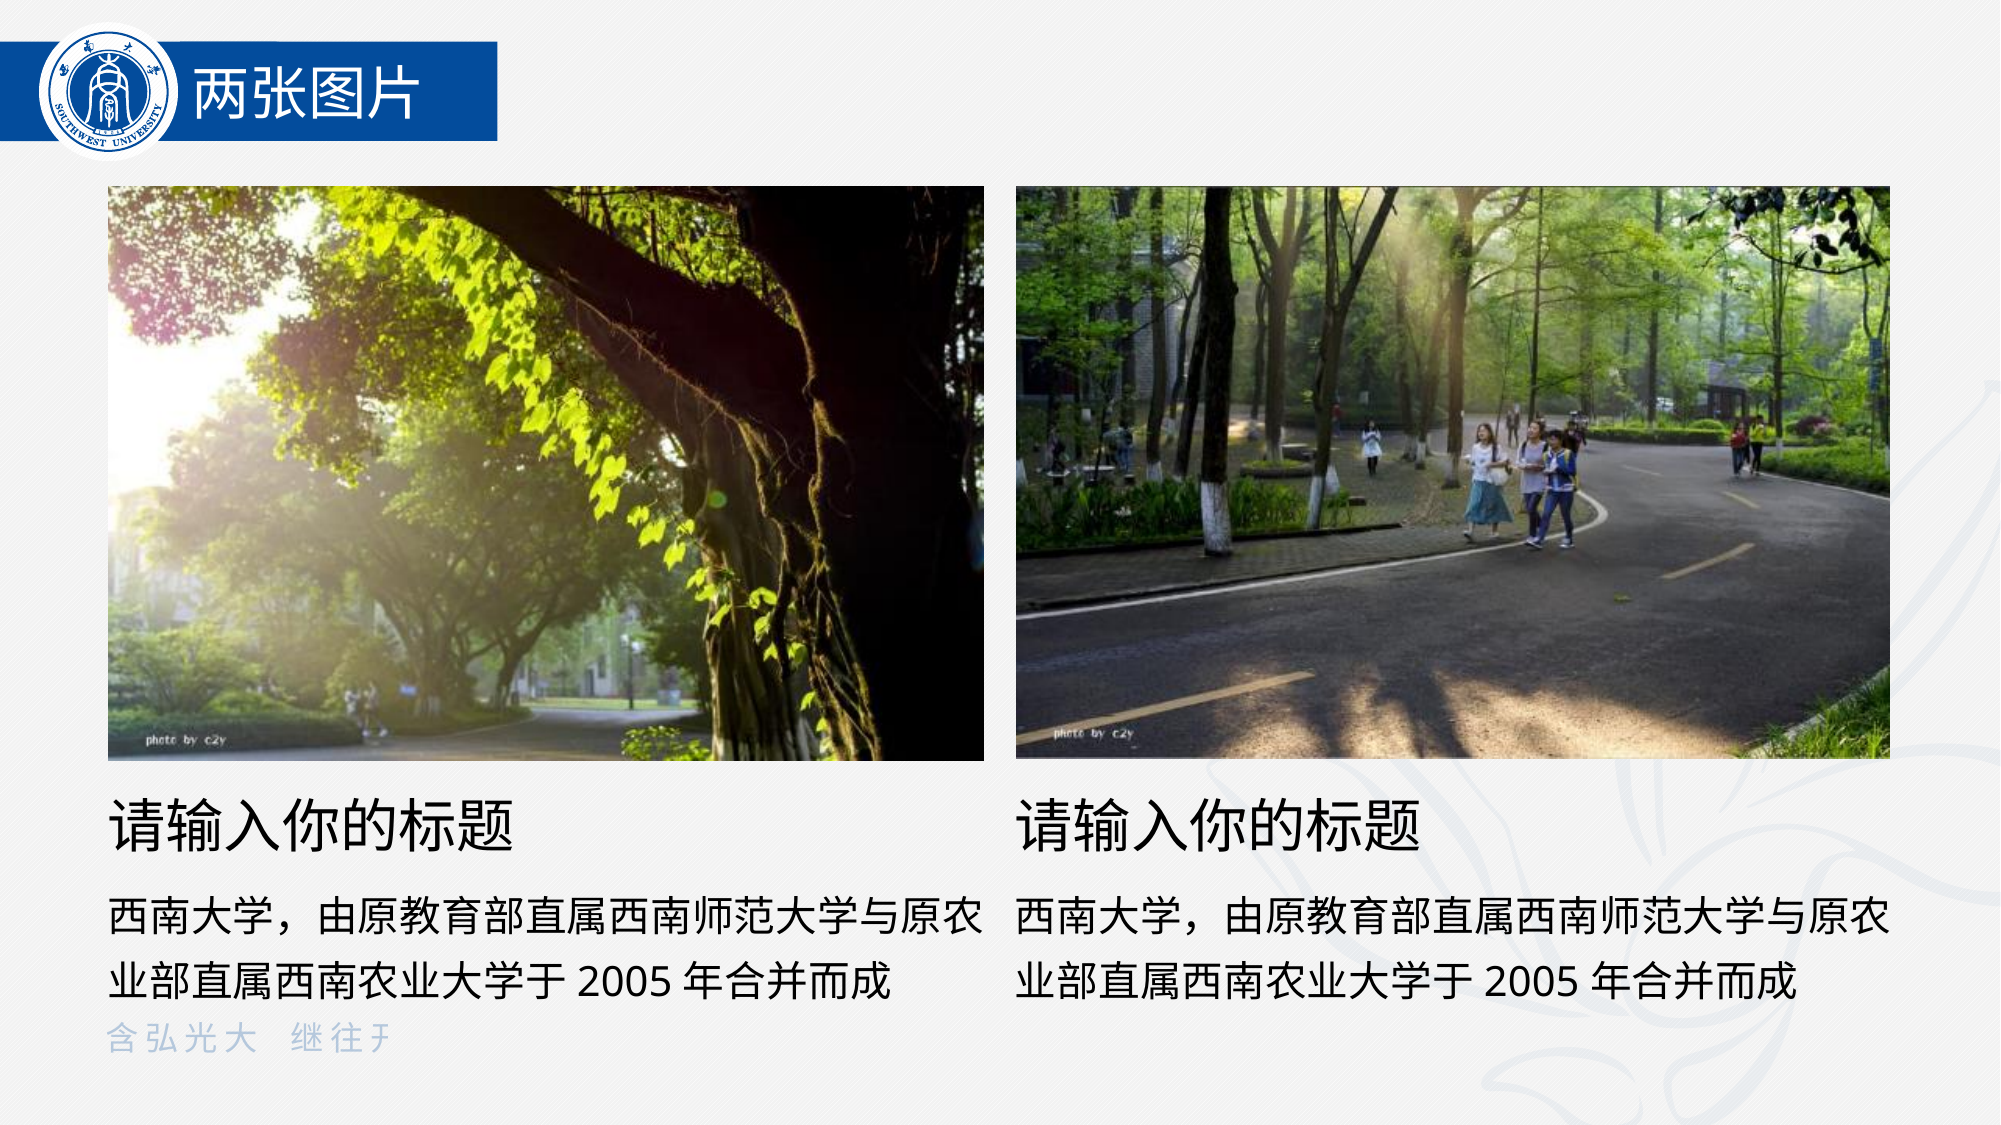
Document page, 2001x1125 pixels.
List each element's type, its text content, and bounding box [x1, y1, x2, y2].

picture [108, 186, 984, 761]
text_box 西南大学，由原教育部直属西南师范大学与原农业部直属西南农业大学于2005年合并而成 [999, 867, 1938, 1012]
text_box 请输入你的标题 [999, 781, 1453, 867]
picture [1016, 186, 1890, 760]
text_box 西南大学，由原教育部直属西南师范大学与原农业部直属西南农业大学于2005年合并而成 [92, 867, 999, 1012]
list 两张图片 [180, 41, 498, 141]
text_box 请输入你的标题 [92, 781, 546, 867]
